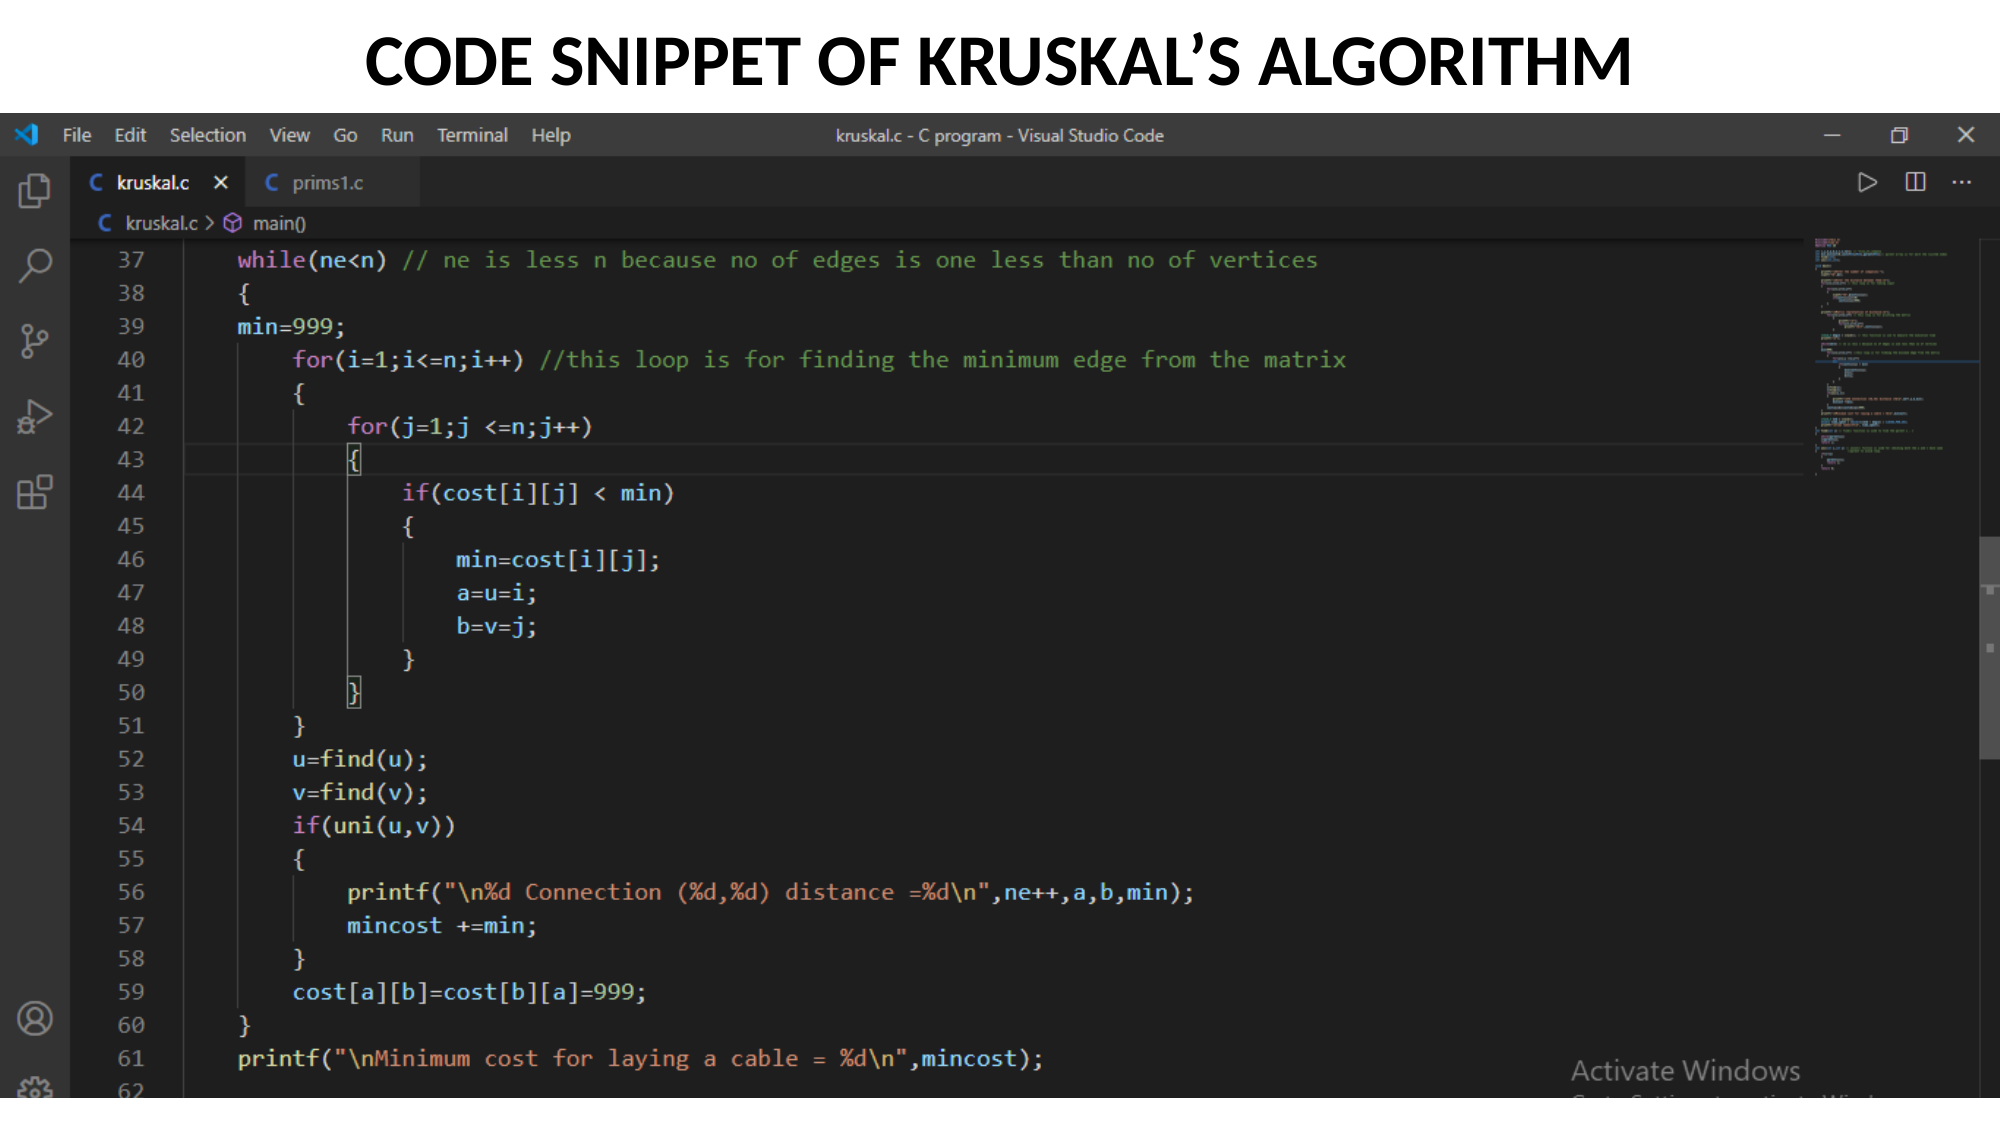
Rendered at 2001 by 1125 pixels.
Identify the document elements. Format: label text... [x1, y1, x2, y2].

title CODE SNIPPET OF KRUSKAL’S ALGORITHM [299, 0, 1701, 96]
picture [0, 96, 2000, 1098]
